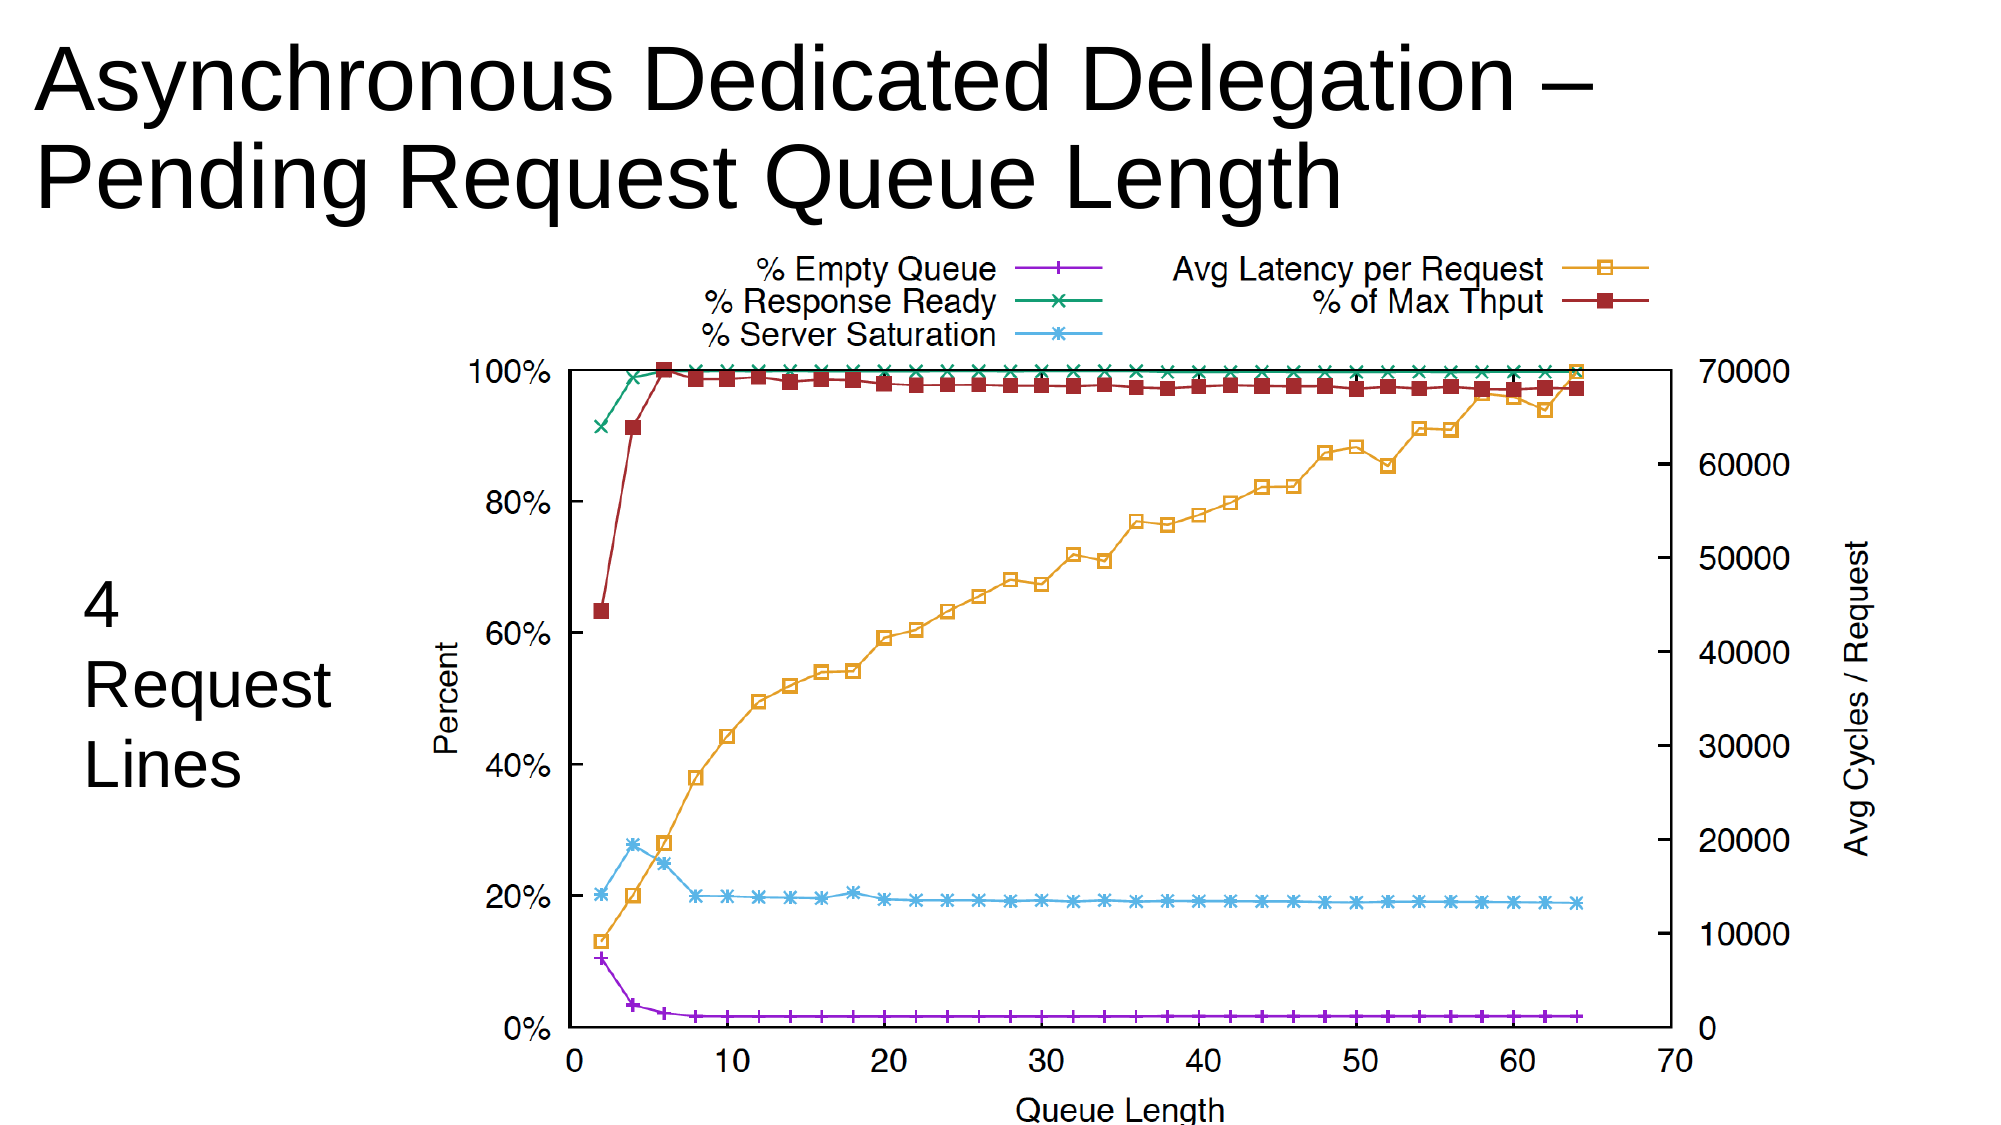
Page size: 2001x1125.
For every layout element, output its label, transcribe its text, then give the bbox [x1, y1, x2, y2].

picture [415, 239, 1899, 1125]
title Asynchronous Dedicated Delegation – Pending Request Queue Length [19, 23, 1745, 241]
text_box 4 Request Lines [69, 553, 366, 809]
